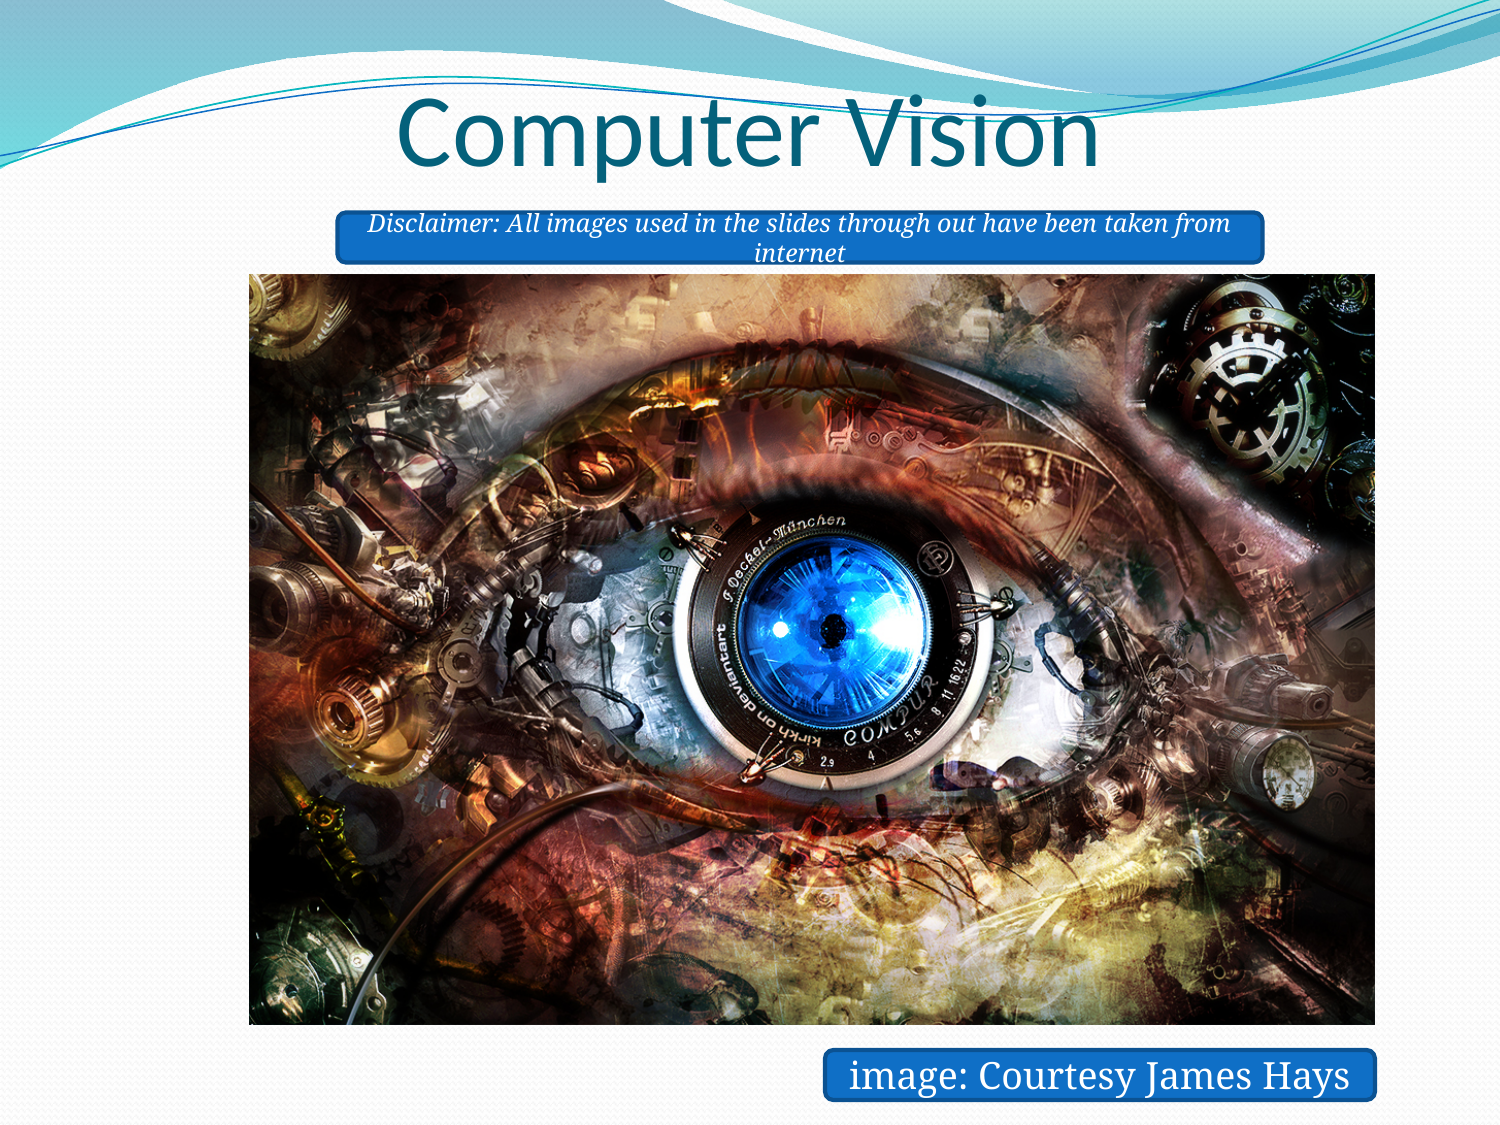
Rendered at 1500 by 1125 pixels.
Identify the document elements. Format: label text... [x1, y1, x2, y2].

text_box image: Courtesy James Hays [822, 1047, 1378, 1103]
title Computer Vision [75, 37, 1425, 188]
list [249, 274, 1376, 1026]
text_box Disclaimer: All images used in the slides through out have been taken from internet [335, 210, 1265, 265]
